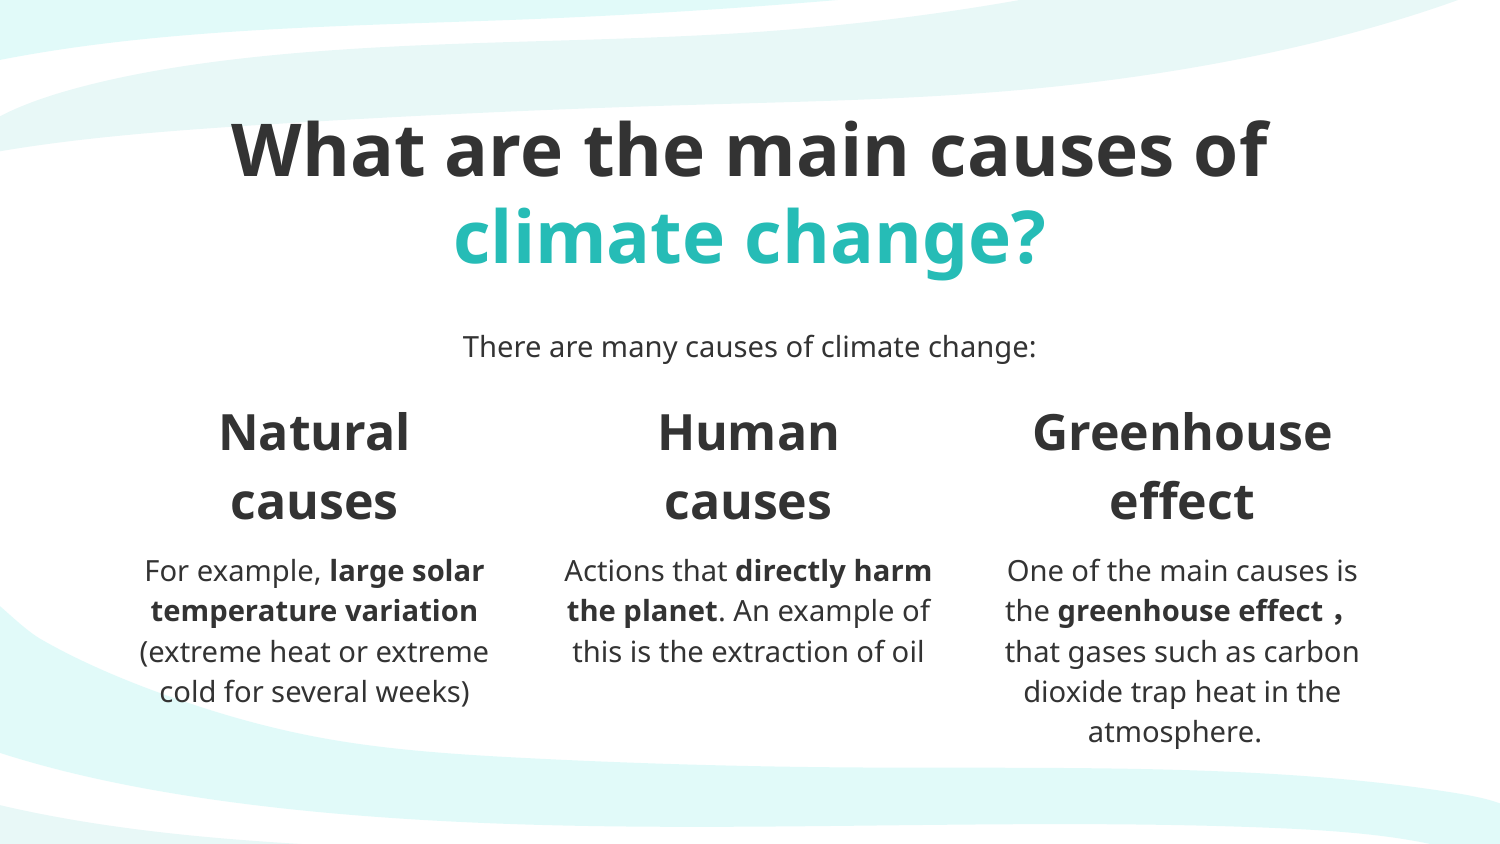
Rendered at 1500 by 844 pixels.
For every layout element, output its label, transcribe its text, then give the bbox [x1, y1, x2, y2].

subtitle One of the main causes is the greenhouse effect， that gases such as carbon dioxide trap heat in the atmosphere. [983, 545, 1382, 716]
subtitle Actions that directly harm the planet. An example of this is the extraction of oil [549, 545, 948, 716]
title What are the main causes of climate change? [118, 88, 1382, 284]
subtitle For example, large solar temperature variation (extreme heat or extreme cold for several weeks) [115, 545, 514, 716]
subtitle Natural causes [115, 388, 514, 545]
subtitle Greenhouse effect [983, 388, 1382, 545]
subtitle There are many causes of climate change: [230, 308, 1270, 364]
subtitle Human causes [549, 388, 948, 545]
